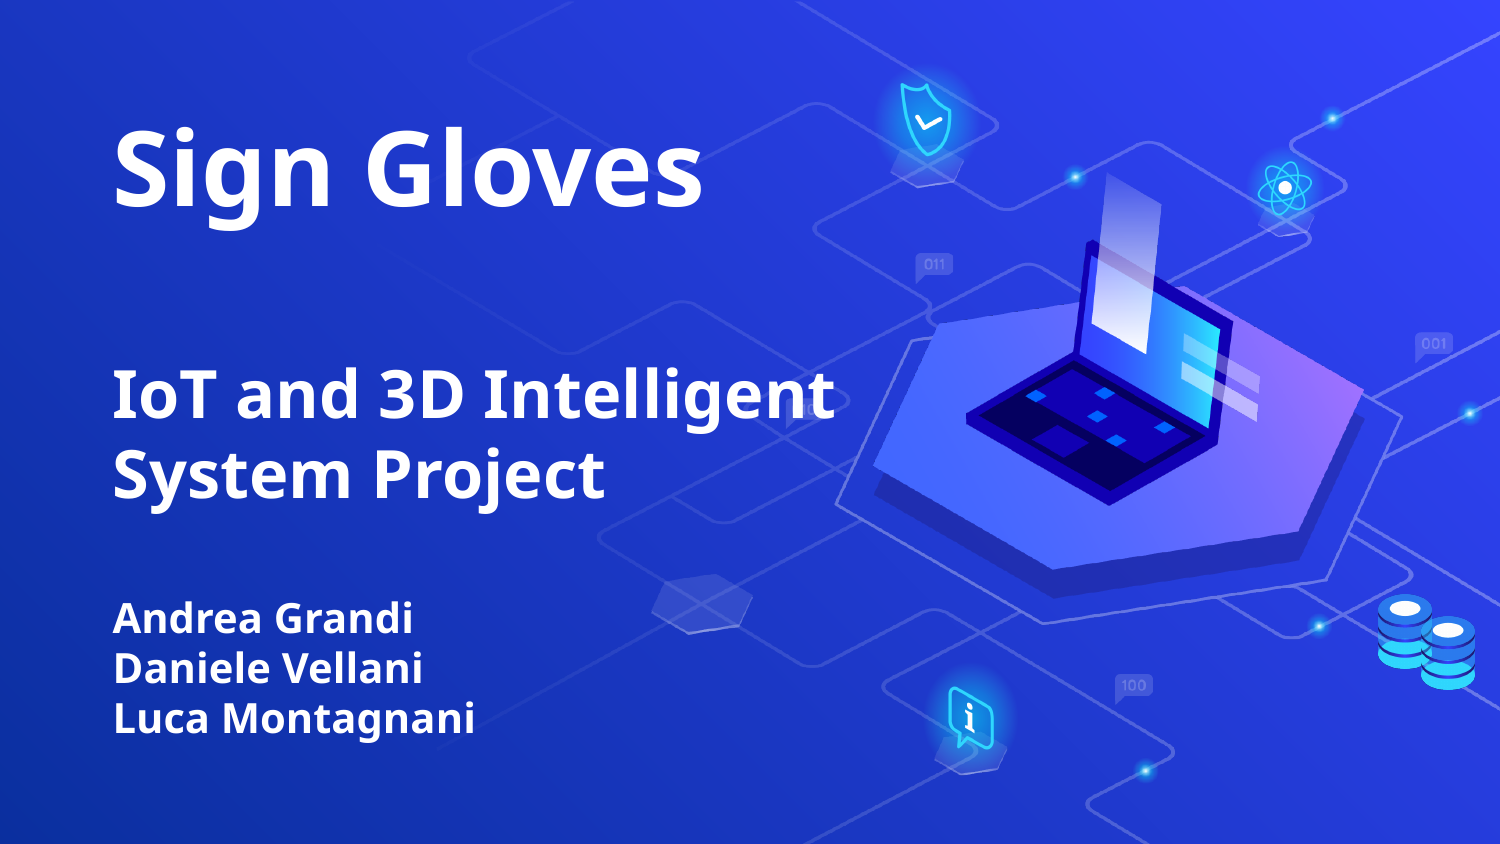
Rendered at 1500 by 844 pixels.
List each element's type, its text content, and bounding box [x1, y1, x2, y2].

title Sign Gloves IoT and 3D Intelligent System Project Andrea Grandi Daniele Vellani Luca Montagnani [112, 326, 858, 517]
picture [0, 0, 1500, 844]
